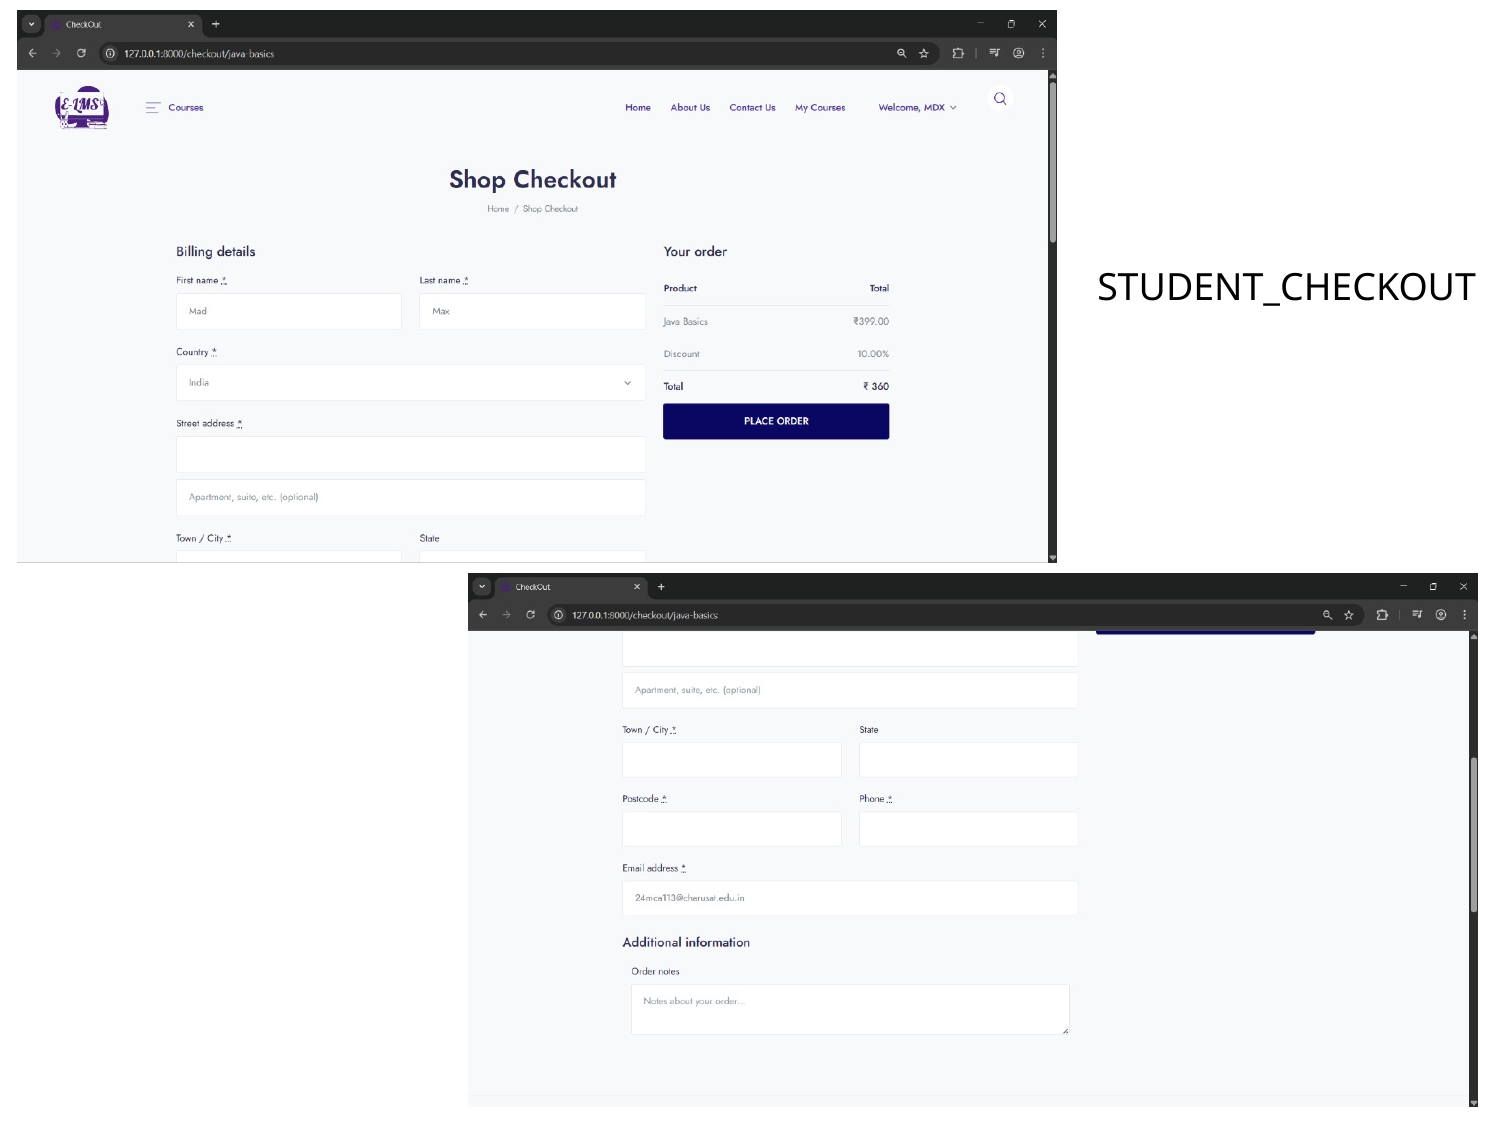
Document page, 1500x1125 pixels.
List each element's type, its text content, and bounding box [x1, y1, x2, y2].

picture [17, 9, 1057, 563]
text_box STUDENT_CHECKOUT [1082, 255, 1492, 316]
picture [468, 573, 1478, 1107]
